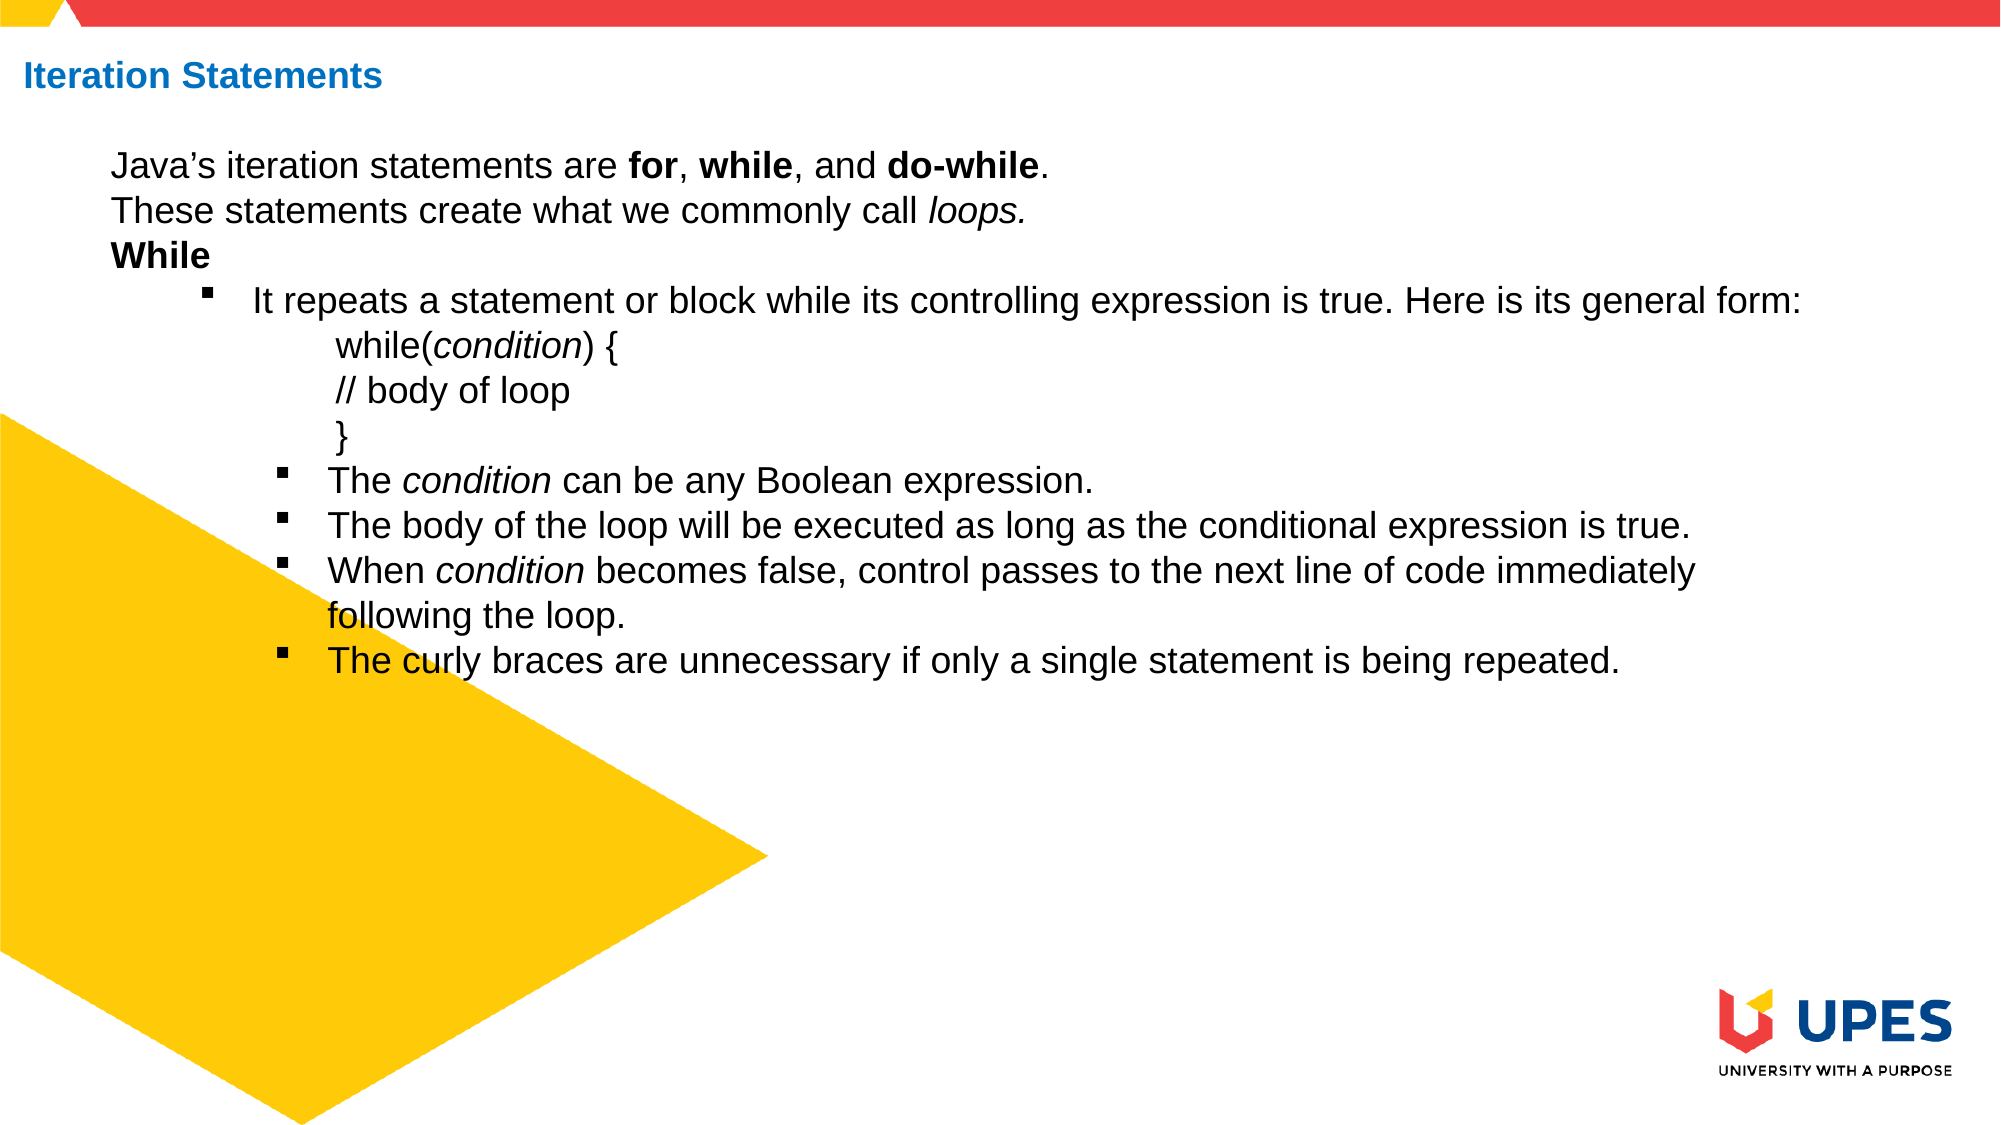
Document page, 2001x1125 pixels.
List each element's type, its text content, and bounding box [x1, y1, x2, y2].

title Iteration Statements [23, 30, 1749, 117]
list Java’s iteration statements are for, while, and do-while. These statements create what we commonly call loops. While It repeats a statement or block while its controlling expression is true. Here is its general form: while(condition) { // body of loop } The condition can be any Boolean expression. The body of the loop will be executed as long as the conditional expression is true. When condition becomes false, control passes to the next line of code immediately following the loop. The curly braces are unnecessary if only a single statement is being repeated. [110, 140, 1836, 995]
picture [0, 0, 2001, 1125]
